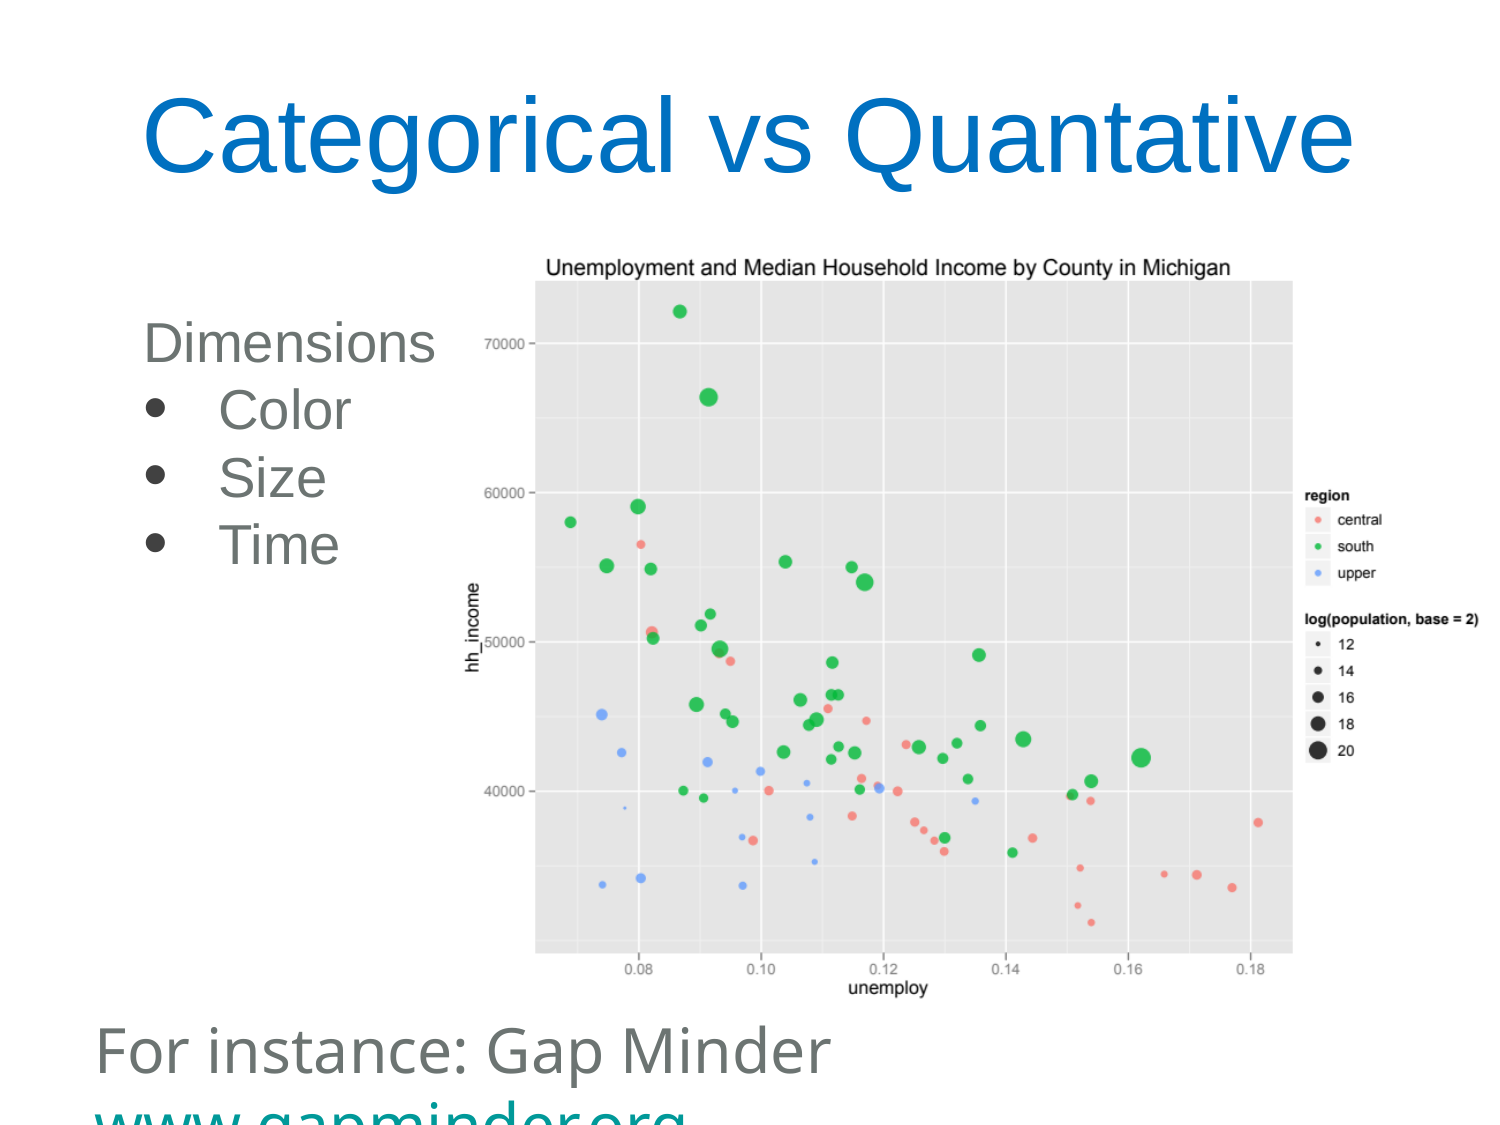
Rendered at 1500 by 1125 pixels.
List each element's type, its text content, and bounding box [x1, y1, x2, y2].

list Dimensions Color Size Time [137, 299, 444, 1003]
picture [449, 237, 1488, 1007]
title Categorical vs Quantative [40, 71, 1460, 200]
text_box For instance: Gap Minder www.gapminder.org [79, 1003, 1425, 1125]
